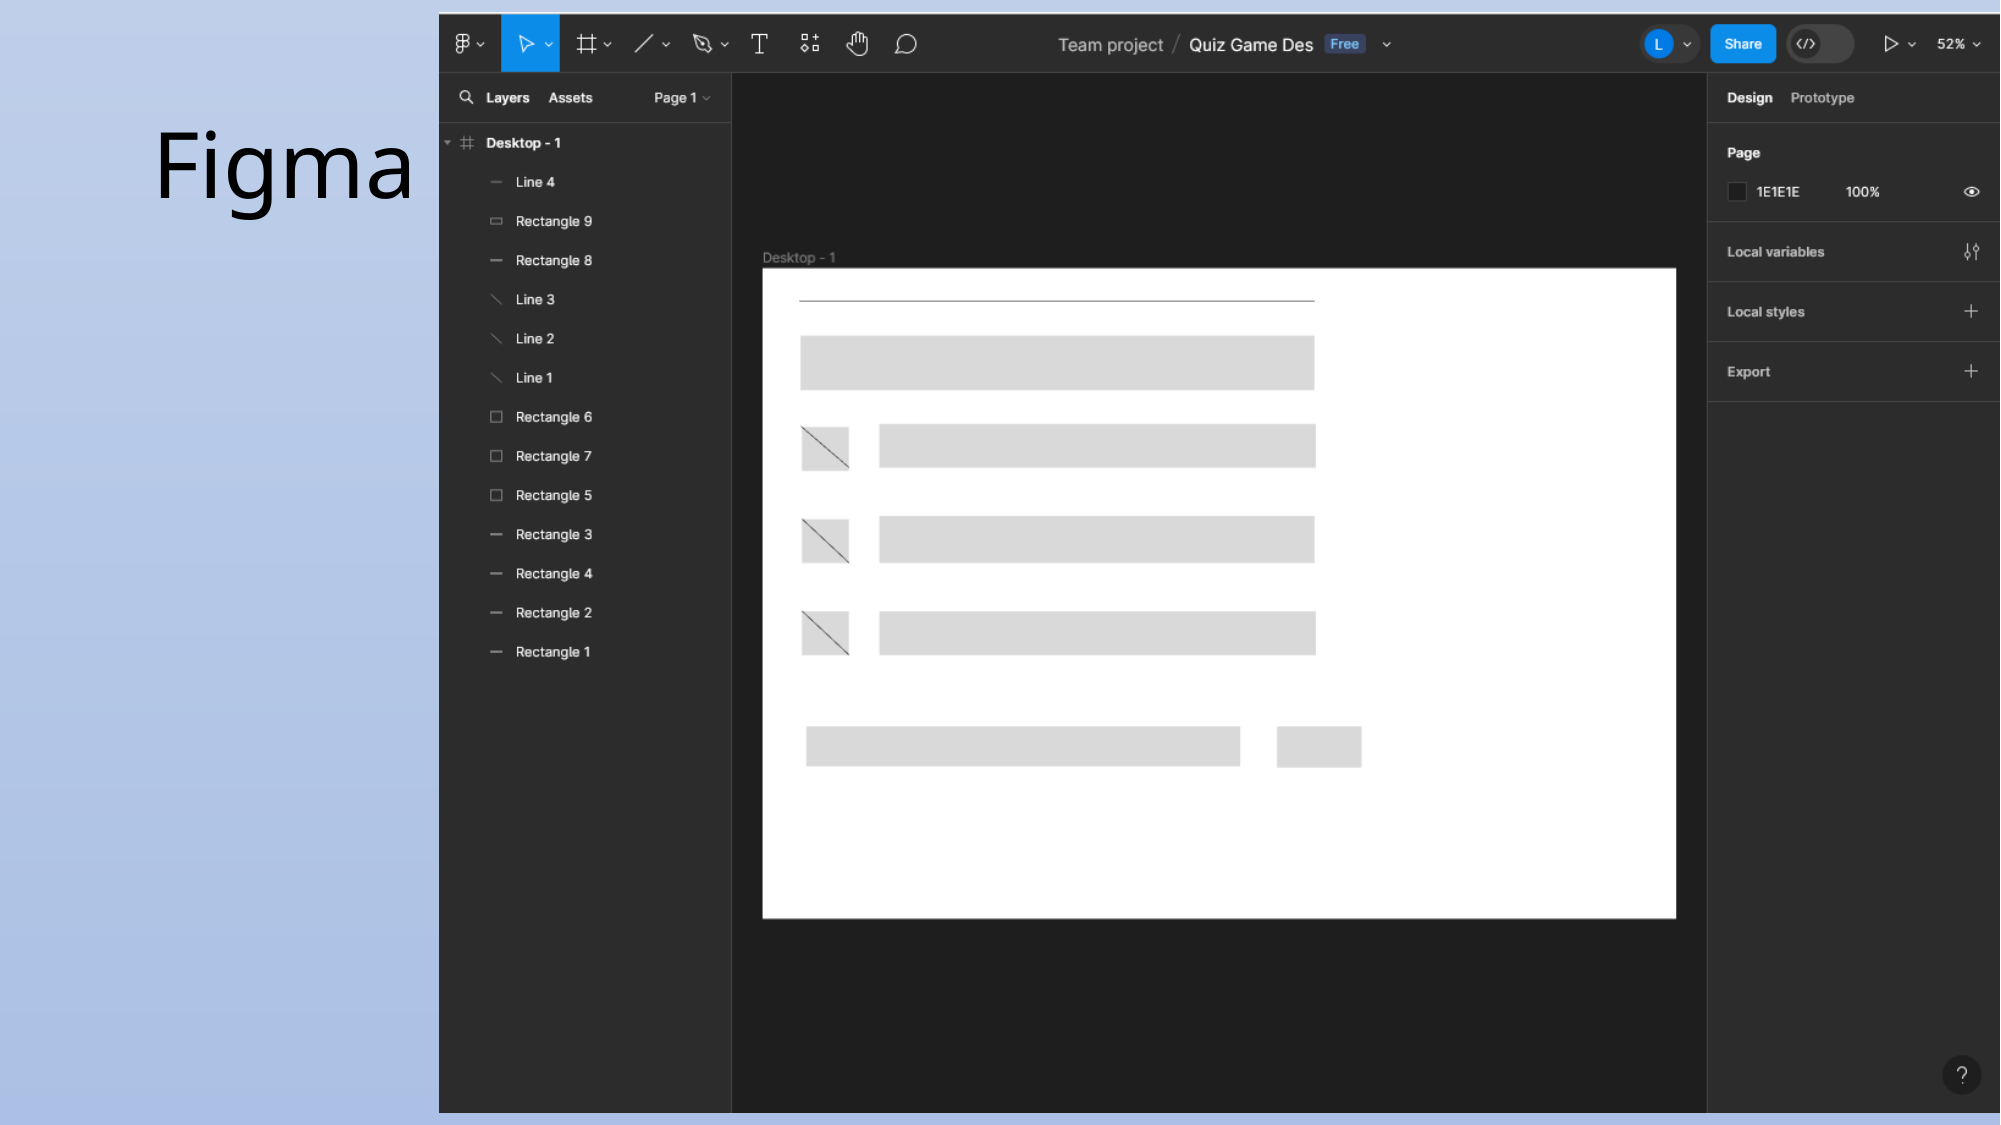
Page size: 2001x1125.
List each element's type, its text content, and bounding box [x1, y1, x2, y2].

title Figma [137, 59, 438, 278]
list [438, 12, 2000, 1113]
